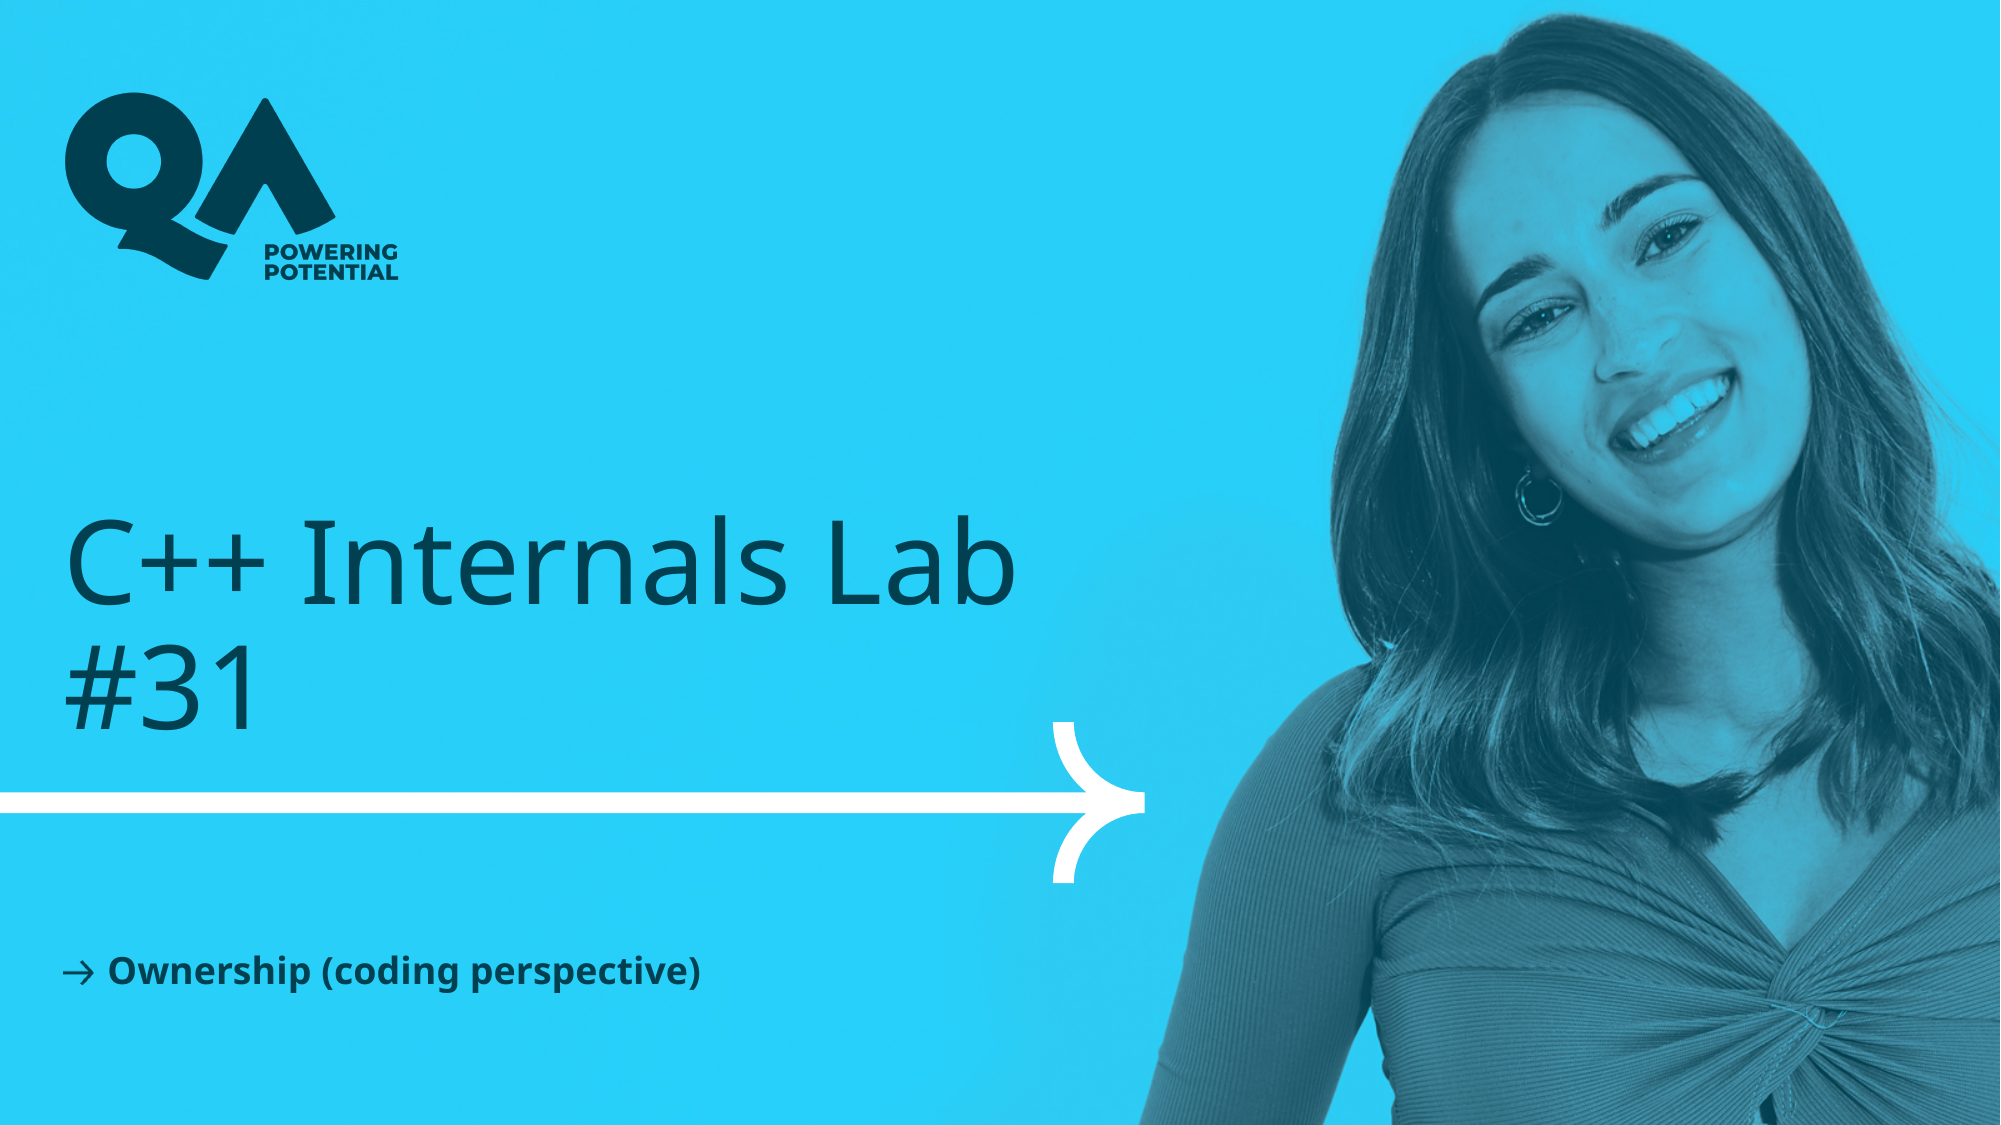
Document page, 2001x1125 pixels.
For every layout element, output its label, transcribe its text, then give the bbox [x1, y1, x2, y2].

title C++ Internals Lab #31 [63, 379, 1123, 753]
list Ownership (coding perspective) [63, 946, 987, 1063]
picture [0, 0, 2000, 1125]
